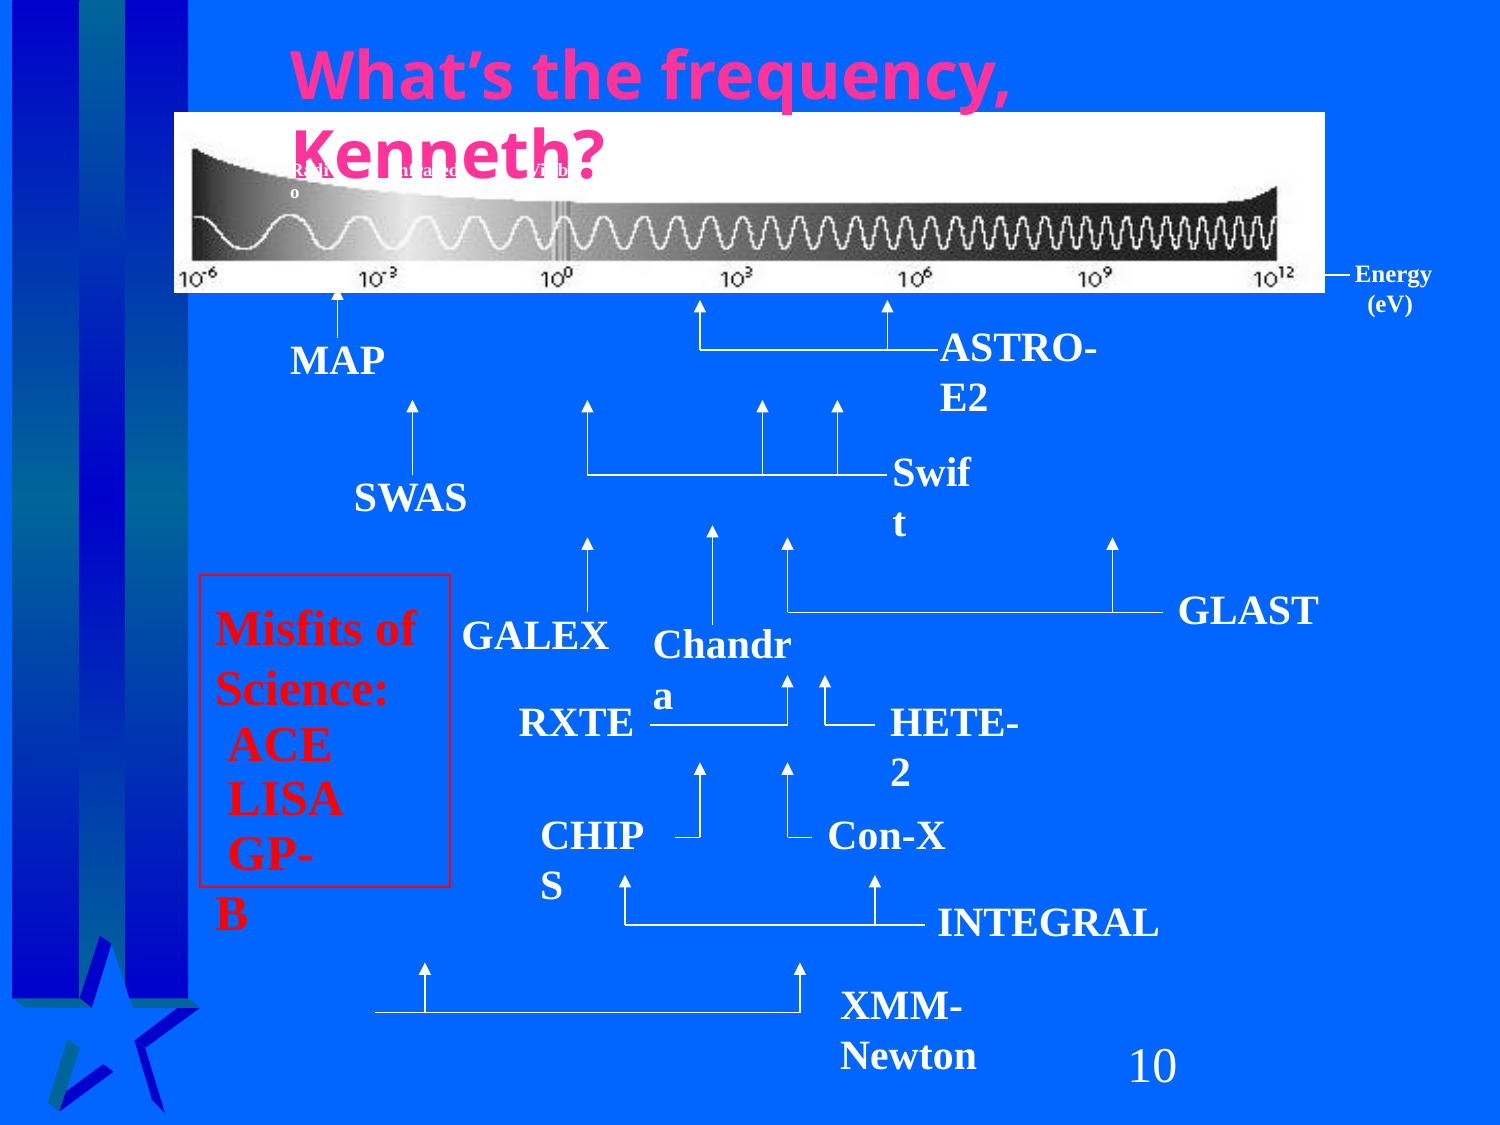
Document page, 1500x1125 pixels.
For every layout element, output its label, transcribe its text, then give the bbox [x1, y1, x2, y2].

text_box INTEGRAL [922, 887, 1175, 953]
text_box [624, 874, 926, 926]
text_box Con-X [812, 800, 975, 865]
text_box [199, 574, 451, 888]
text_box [787, 537, 1113, 613]
slide_number ‹#› [1112, 1025, 1425, 1100]
text_box Energy (eV) [1339, 249, 1455, 325]
text_box GLAST [1162, 575, 1334, 640]
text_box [699, 299, 888, 351]
text_box Swift [877, 437, 1000, 535]
text_box ASTRO-E2 [924, 312, 1162, 428]
text_box XMM-Newton [824, 970, 1115, 1086]
text_box HETE-2 [874, 687, 1056, 803]
text_box CHIPS [524, 799, 683, 915]
text_box GALEX [454, 600, 625, 665]
text_box MAP [275, 324, 401, 440]
text_box SWAS [338, 462, 488, 528]
text_box Chandra [637, 609, 828, 725]
picture [174, 112, 1325, 293]
text_box What’s the frequency, Kenneth? [275, 24, 1231, 110]
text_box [587, 399, 838, 476]
text_box RXTE [503, 687, 650, 753]
